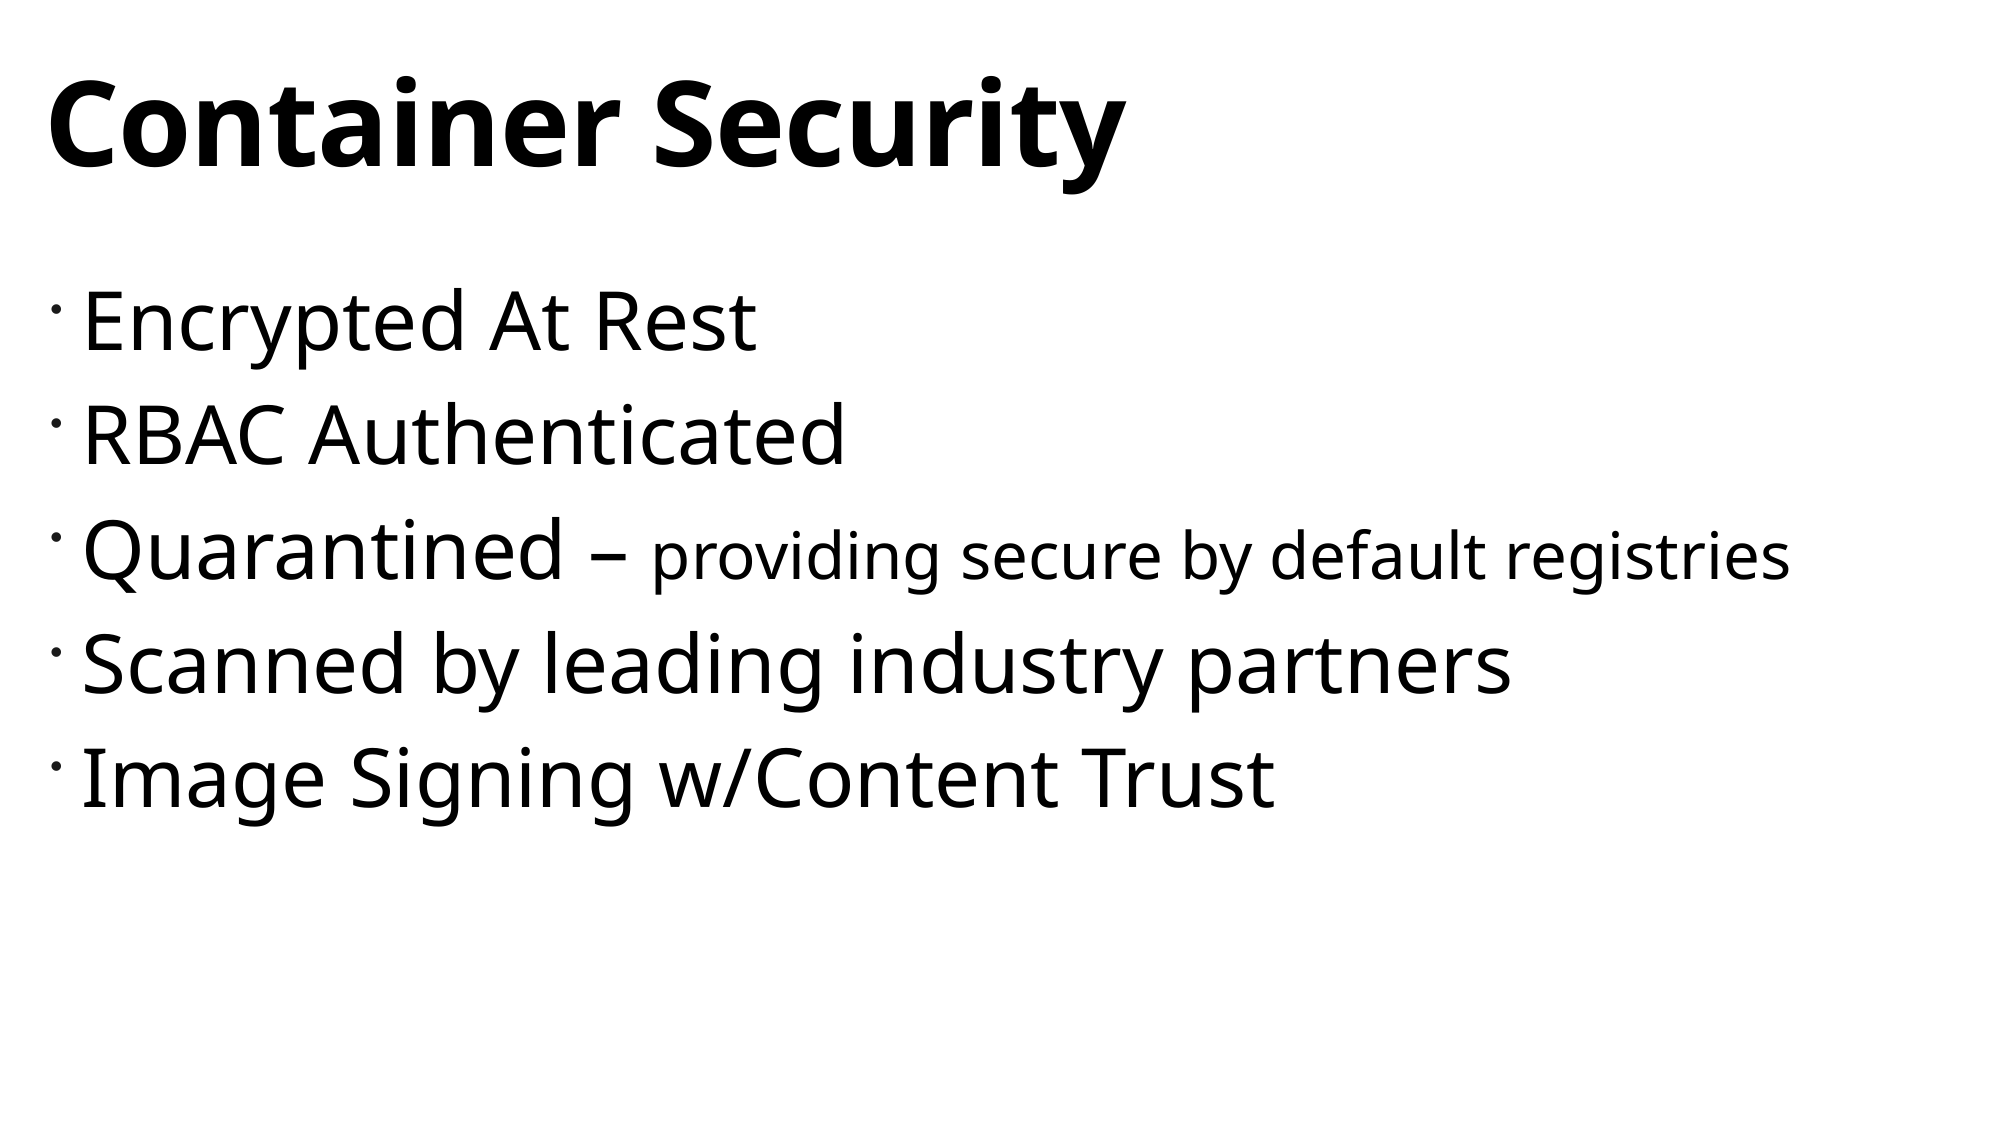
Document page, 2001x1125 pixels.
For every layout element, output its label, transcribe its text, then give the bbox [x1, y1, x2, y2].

title Container Security [44, 47, 1956, 195]
list Encrypted At Rest RBAC Authenticated Quarantined – providing secure by default registries Scanned by leading industry partners Image Signing w/Content Trust [44, 268, 1927, 843]
